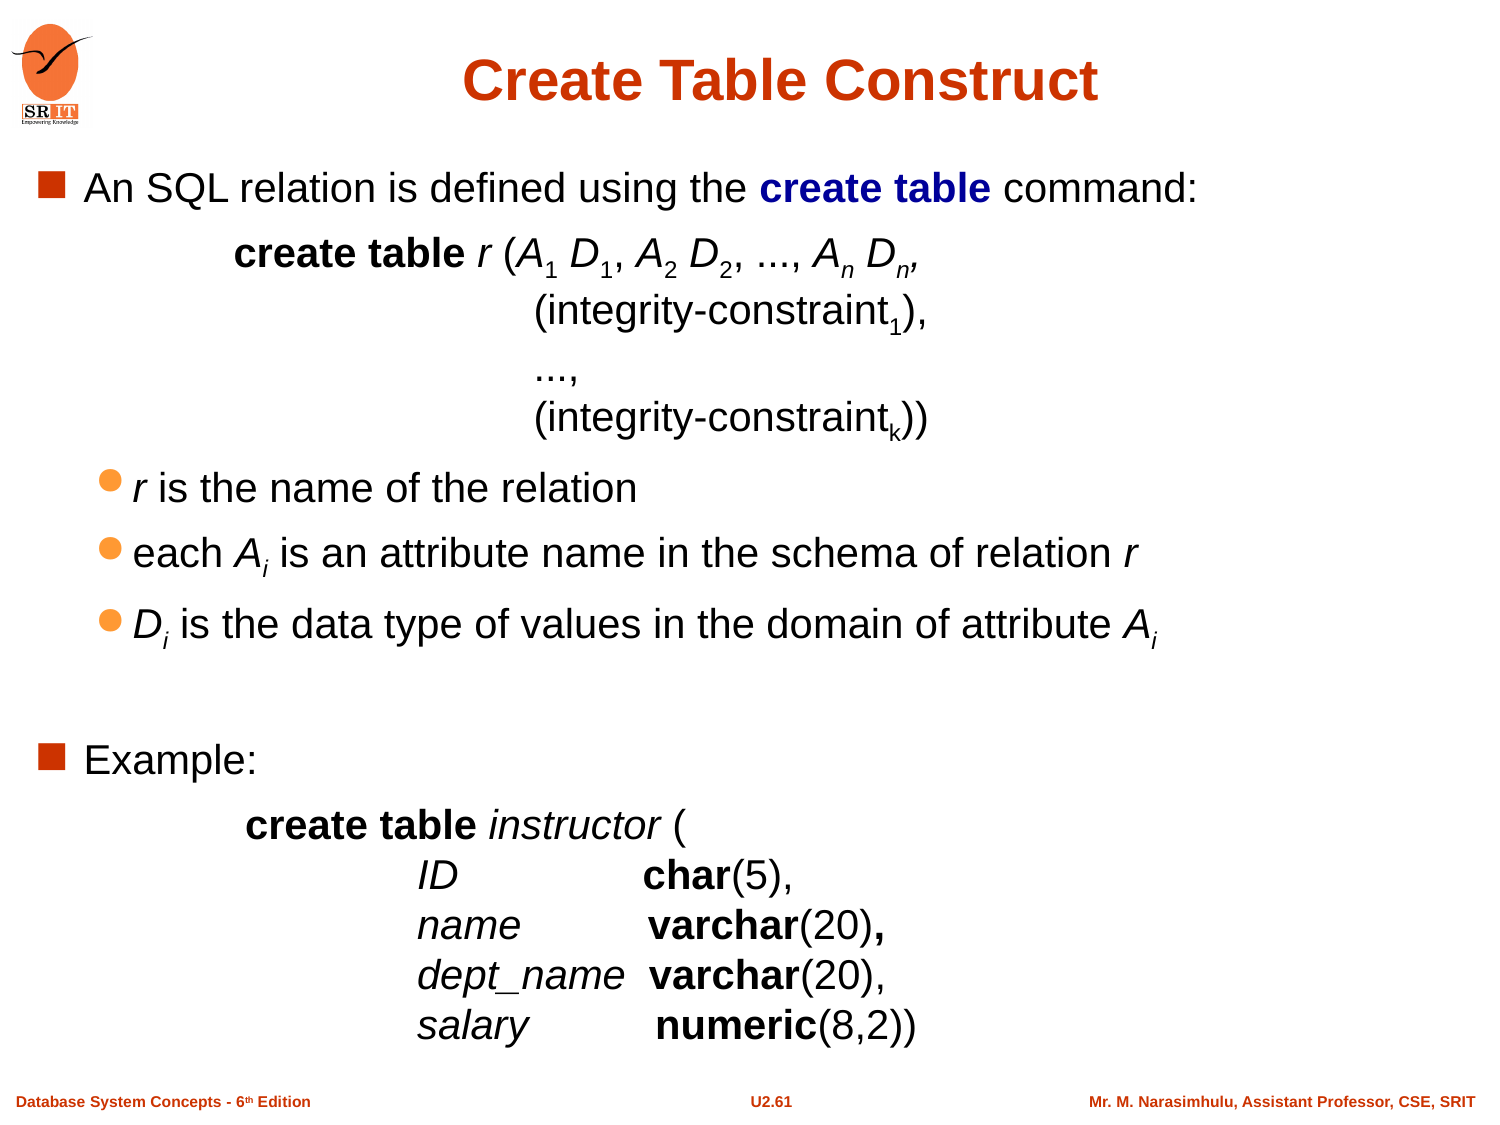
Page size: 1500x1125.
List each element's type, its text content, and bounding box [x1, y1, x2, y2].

list An SQL relation is defined using the create table command: create table r (A1 D1, A2 D2, ..., An Dn, (integrity-constraint1), ..., (integrity-constraintk)) r is the name of the relation each Ai is an attribute name in the schema of relation r Di is the data type of values in the domain of attribute Ai Example: create table instructor ( ID char(5), name varchar(20), dept_name varchar(20), salary numeric(8,2)) [26, 153, 1471, 1047]
picture [11, 19, 93, 128]
title Create Table Construct [91, 17, 1471, 121]
